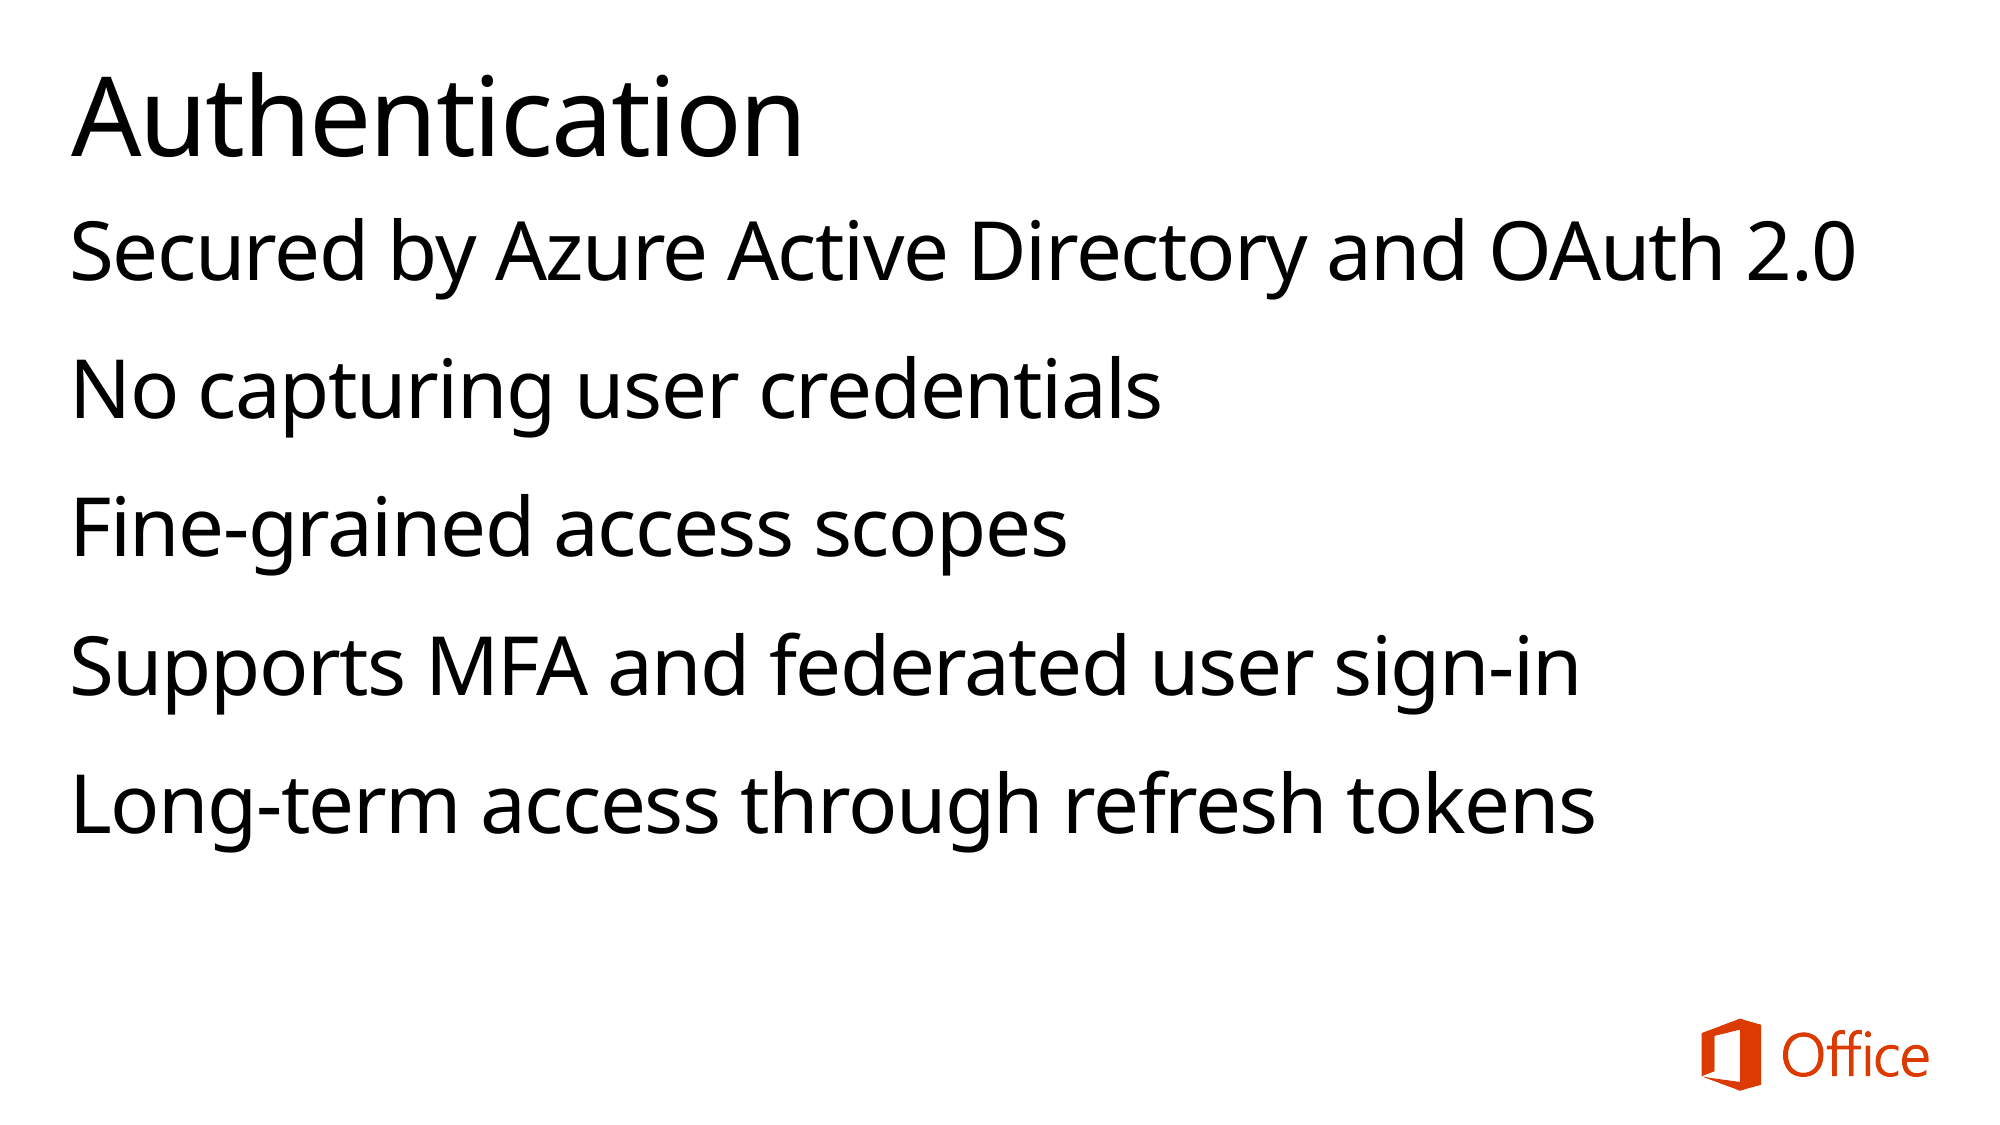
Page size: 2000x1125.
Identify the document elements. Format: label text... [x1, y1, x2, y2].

list Secured by Azure Active Directory and OAuth 2.0 No capturing user credentials Fine-grained access scopes Supports MFA and federated user sign-in Long-term access through refresh tokens [45, 195, 1956, 932]
picture [1670, 987, 1960, 1122]
title Authentication [47, 46, 1877, 170]
